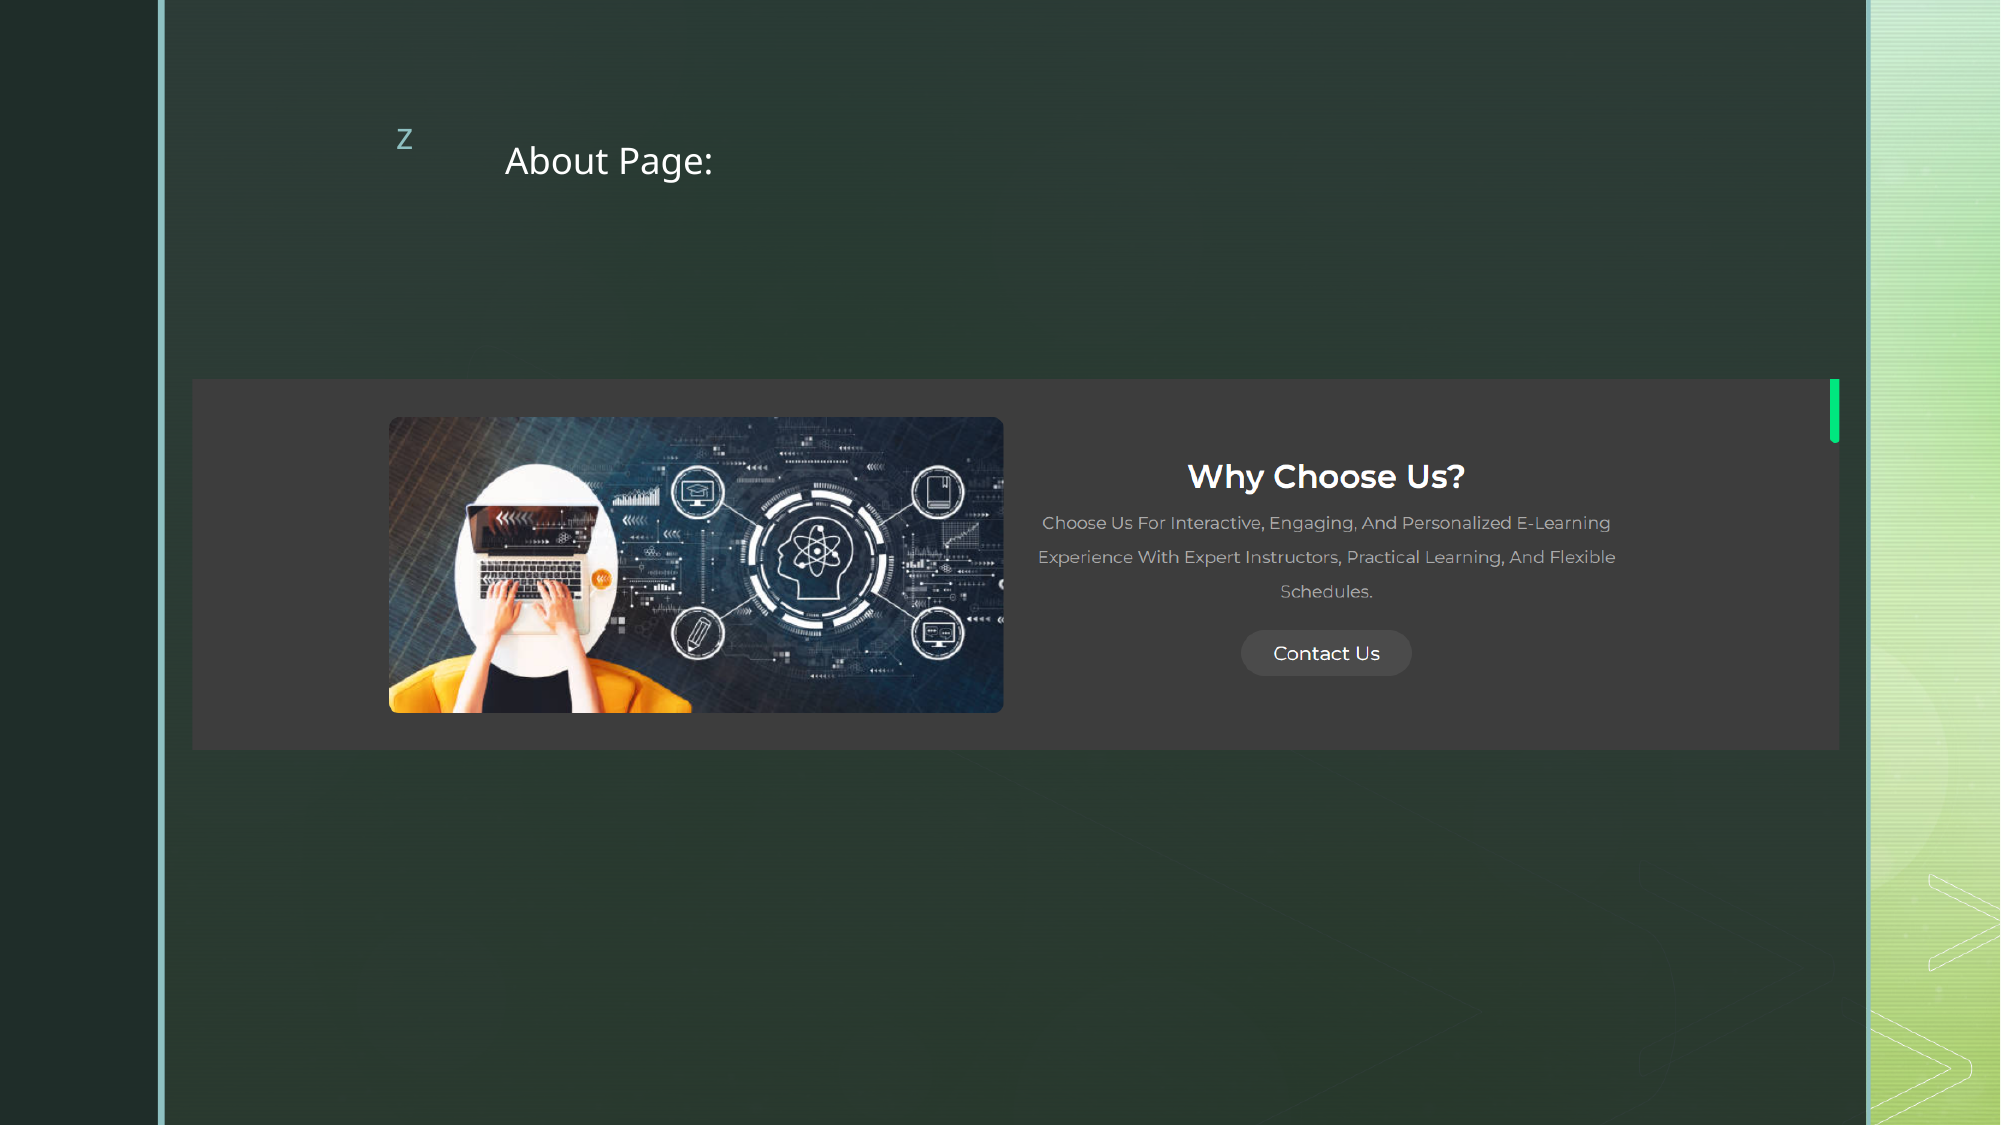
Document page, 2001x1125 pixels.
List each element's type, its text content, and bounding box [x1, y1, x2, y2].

title About Page: [454, 135, 729, 215]
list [192, 379, 1840, 751]
picture [1871, 0, 2001, 1125]
